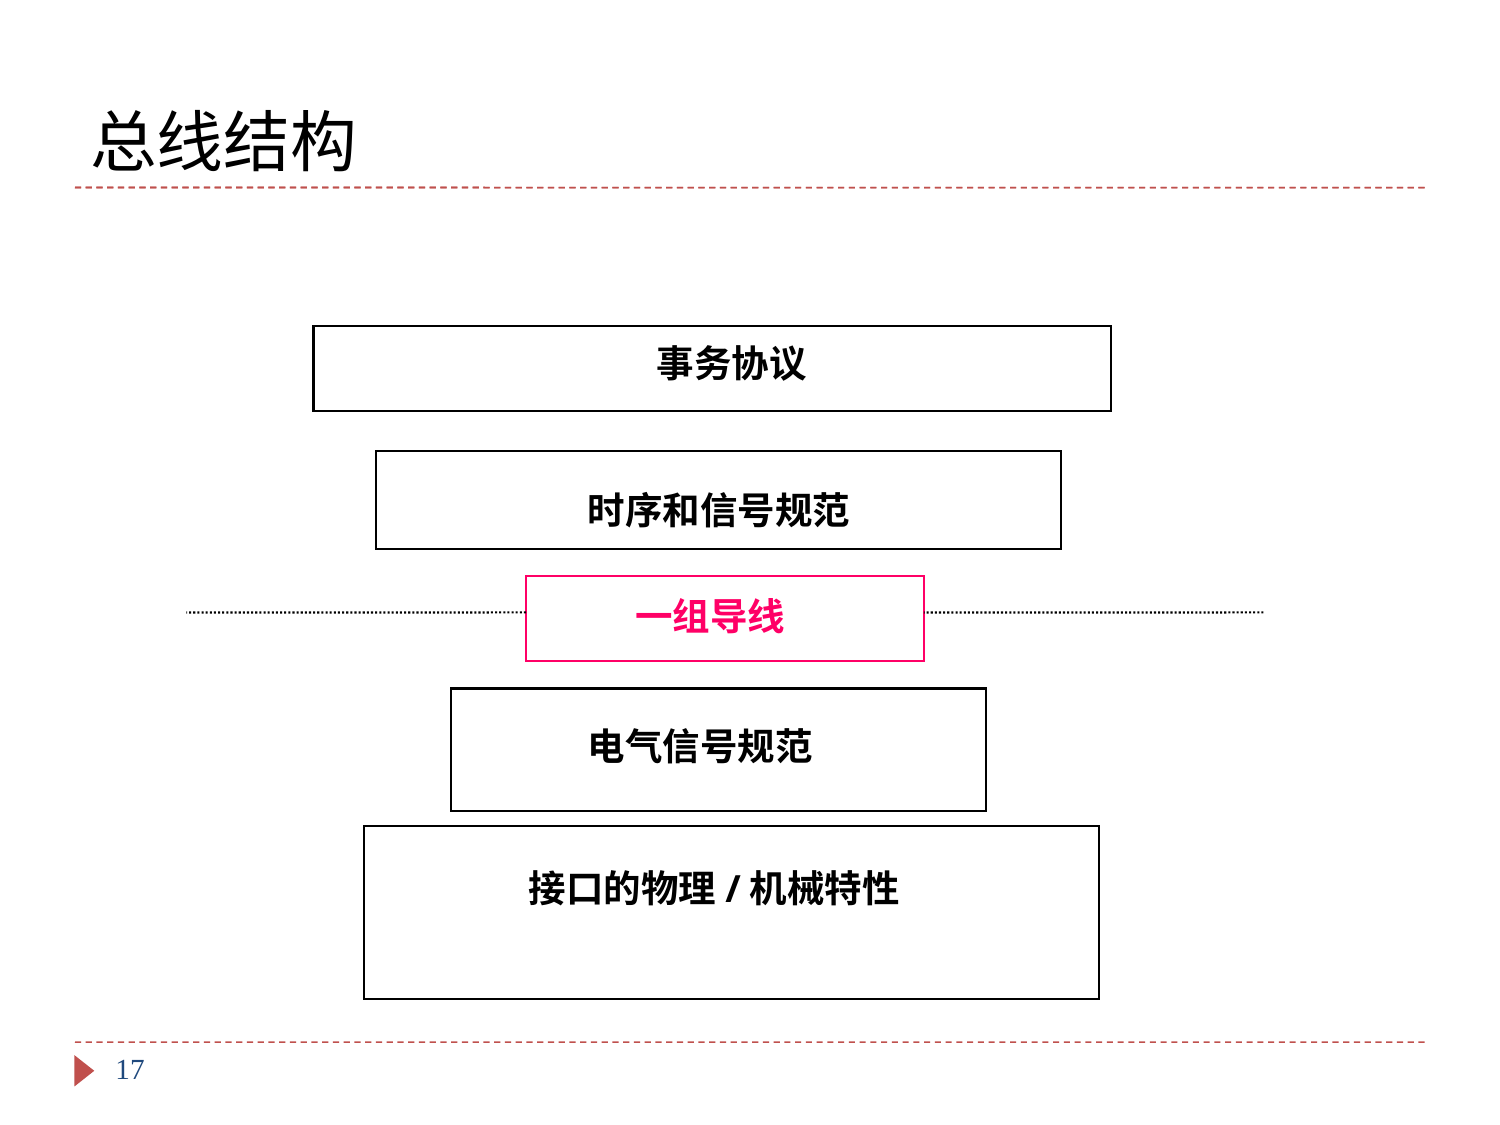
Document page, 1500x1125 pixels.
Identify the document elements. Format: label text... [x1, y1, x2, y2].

text_box [451, 688, 987, 812]
text_box [363, 826, 1099, 999]
title 总线结构 [75, 24, 1425, 188]
text_box [526, 575, 924, 662]
text_box [313, 325, 1112, 412]
slide_number 17 [100, 1042, 426, 1103]
text_box [376, 451, 1062, 549]
